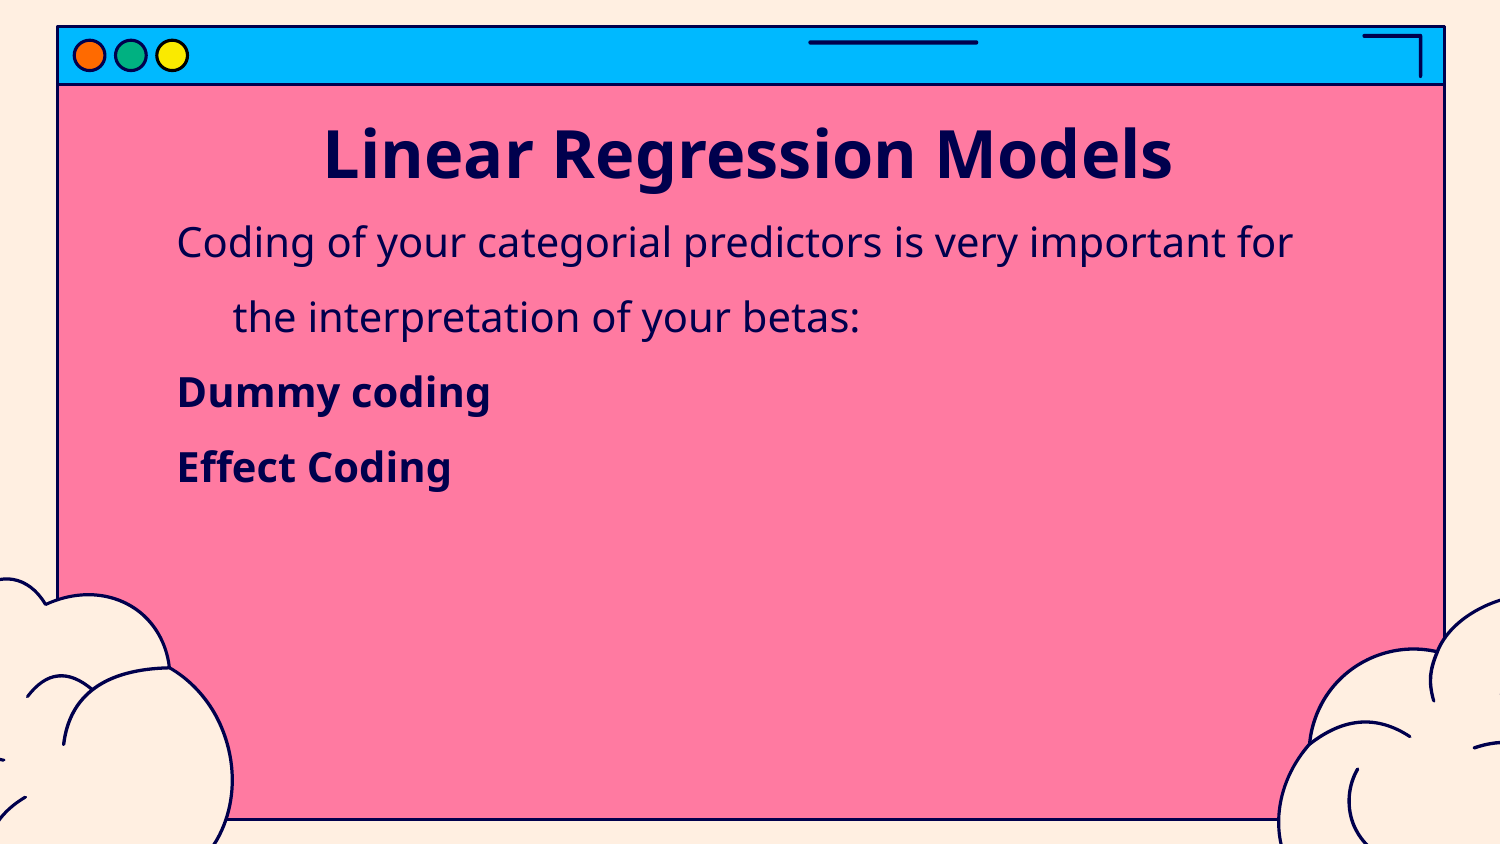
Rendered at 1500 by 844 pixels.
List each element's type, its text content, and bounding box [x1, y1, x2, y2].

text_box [0, 605, 267, 844]
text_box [1265, 605, 1500, 844]
title Linear Regression Models [114, 96, 1383, 191]
text_box Coding of your categorial predictors is very important for the interpretation of your betas: Dummy coding Effect Coding [142, 176, 1358, 703]
